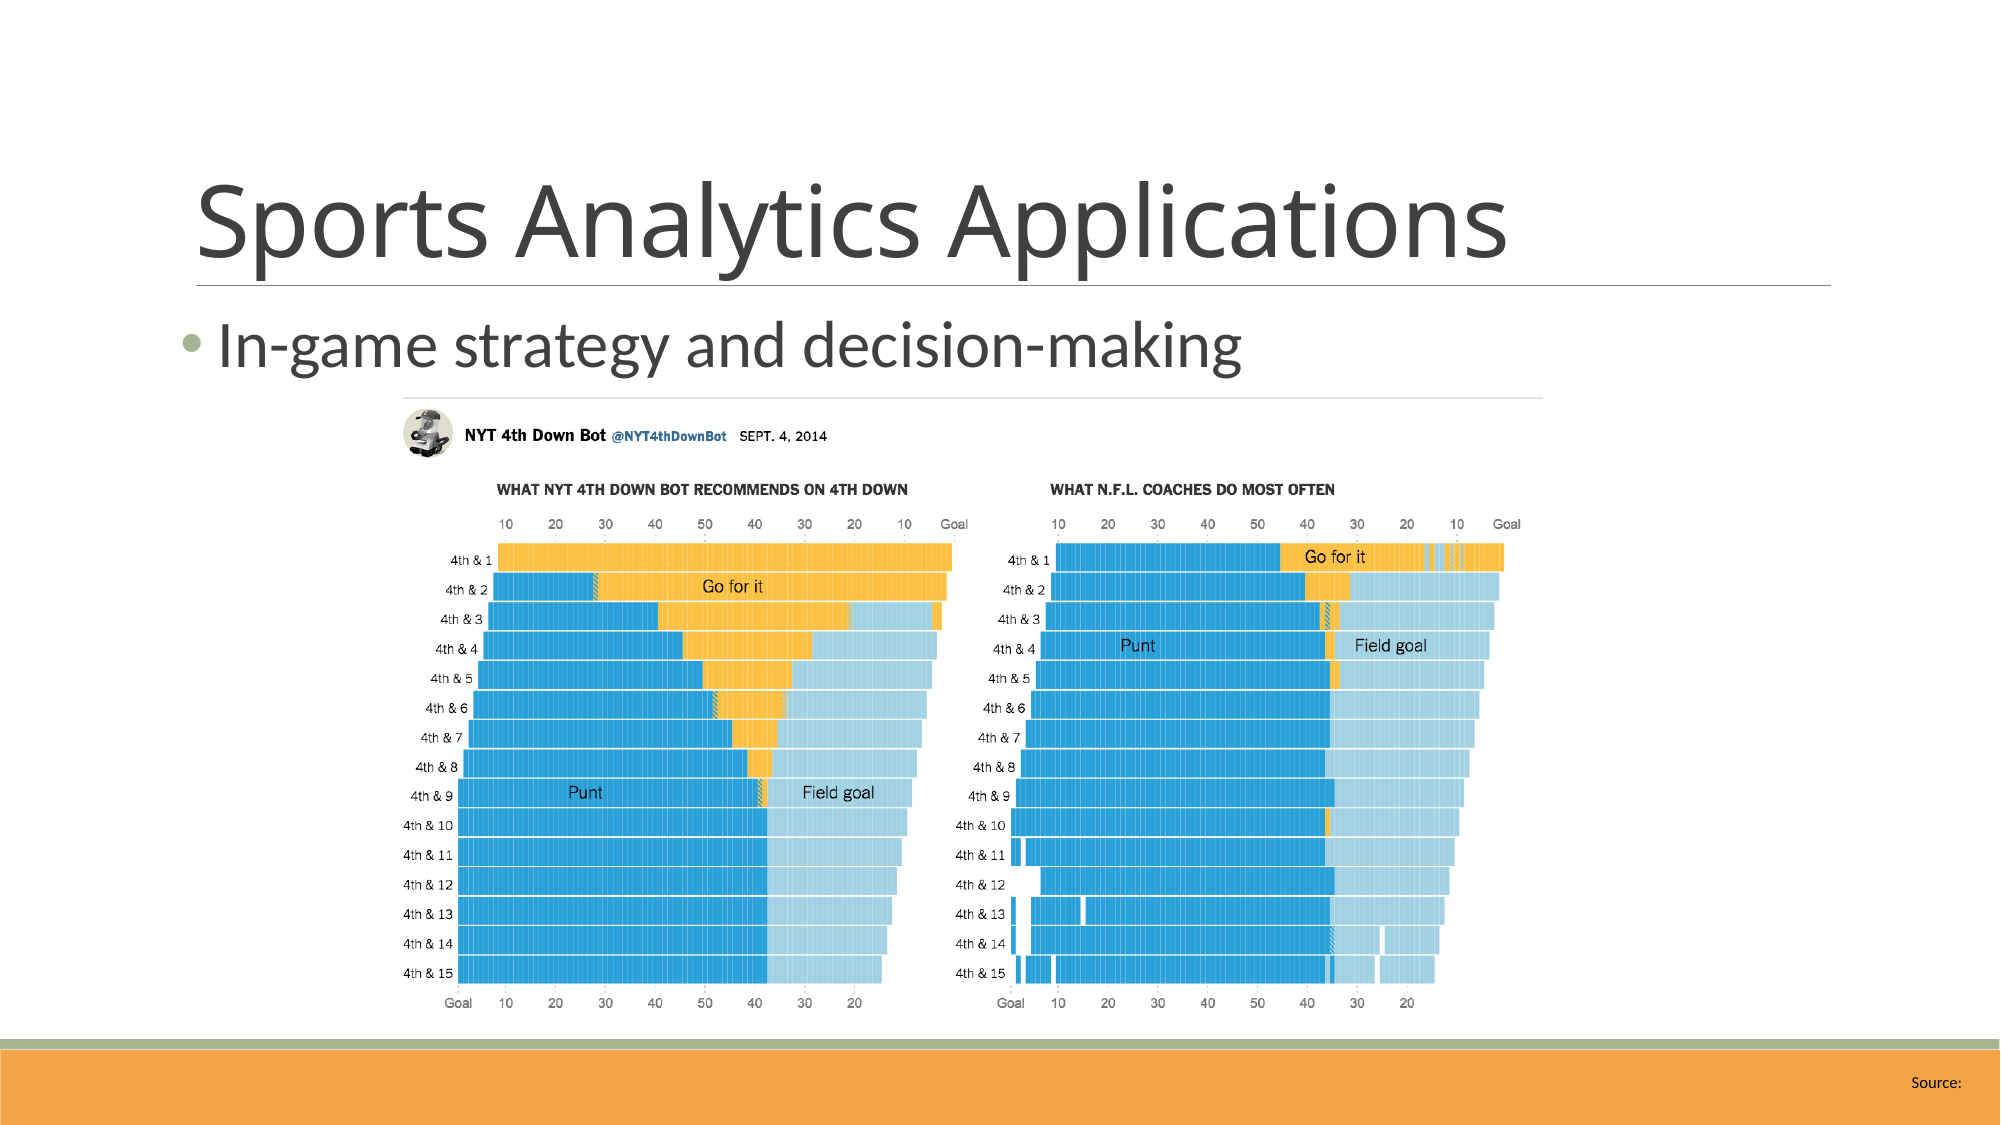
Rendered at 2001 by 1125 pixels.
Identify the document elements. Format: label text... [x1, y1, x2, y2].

text_box Source: [438, 1064, 1977, 1100]
title Sports Analytics Applications [180, 47, 1830, 285]
picture [372, 393, 1543, 1025]
list In-game strategy and decision-making [180, 302, 1926, 1037]
